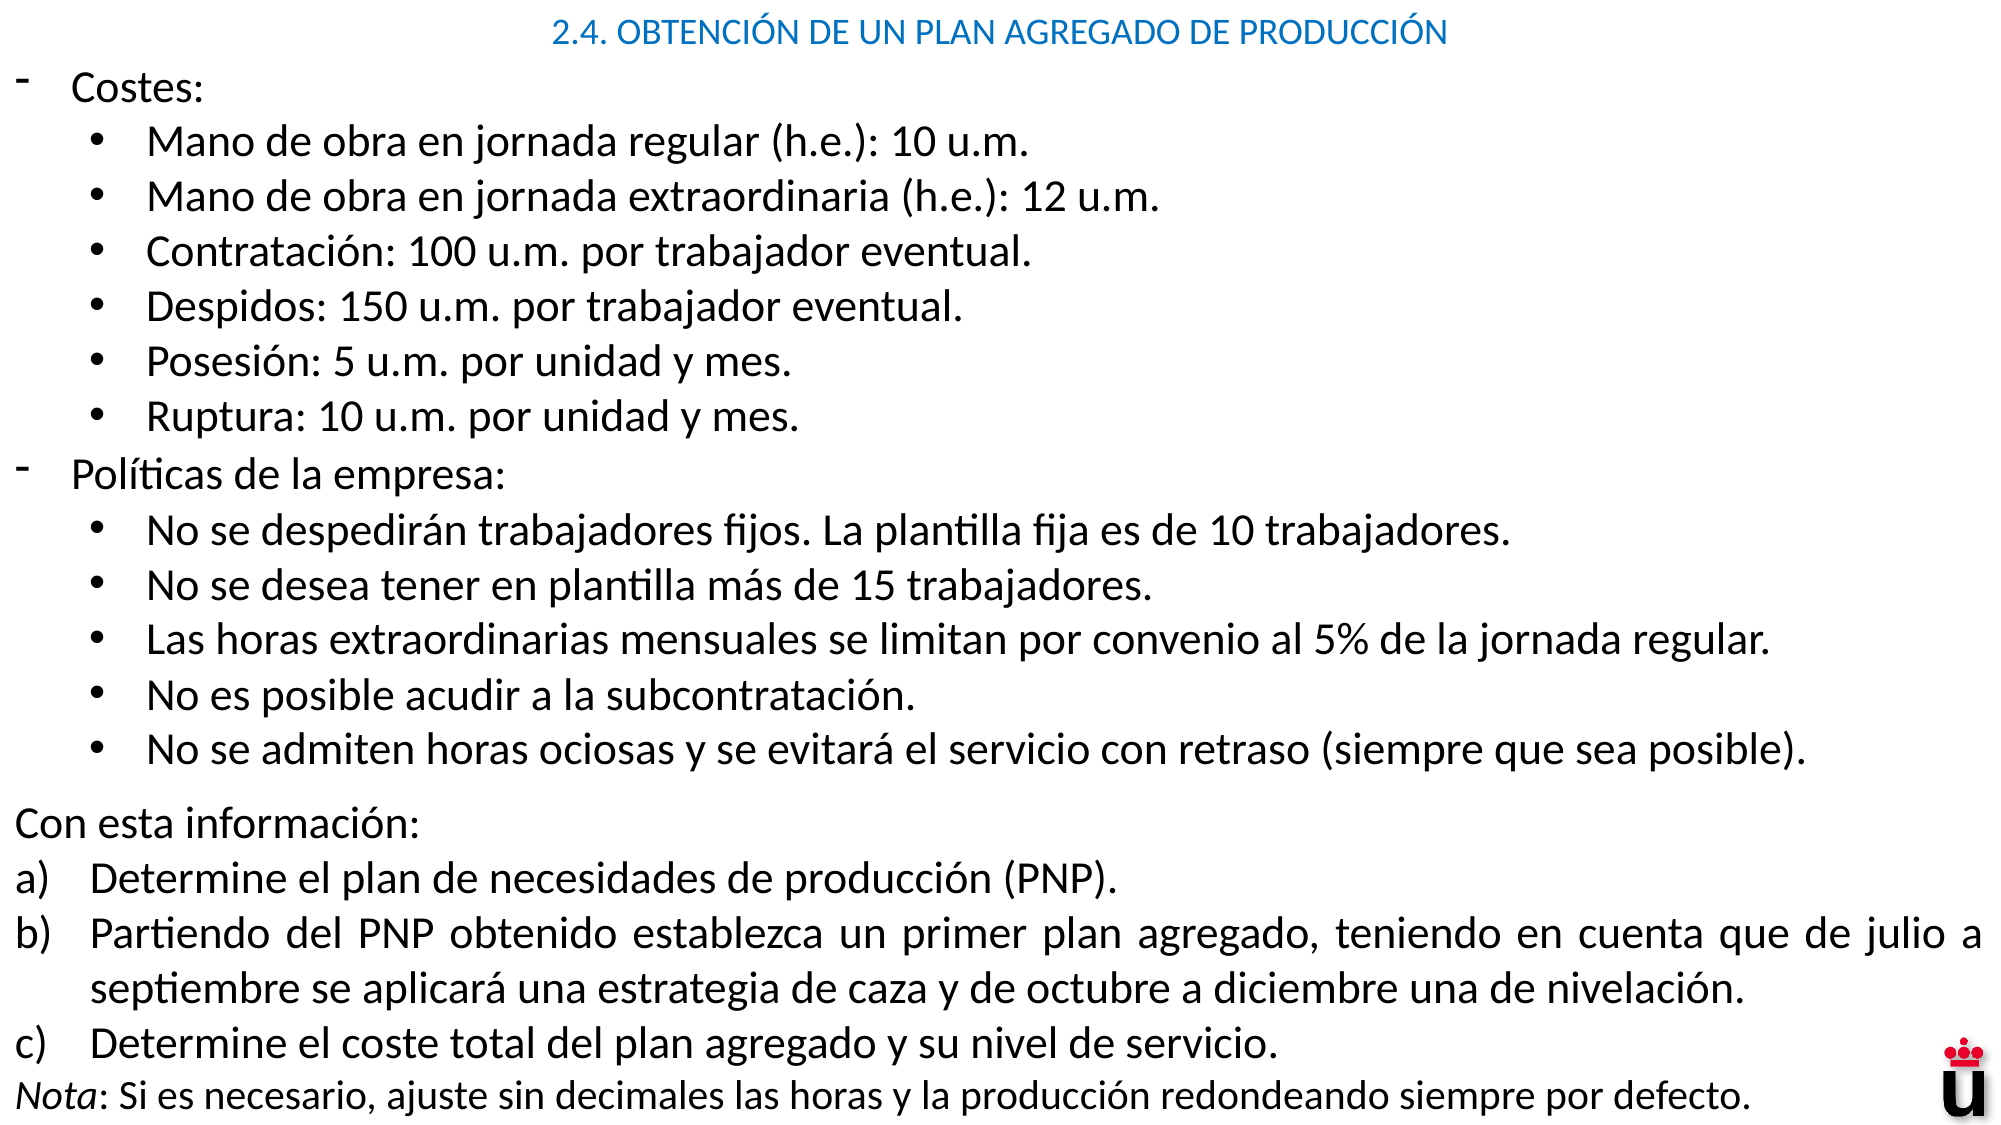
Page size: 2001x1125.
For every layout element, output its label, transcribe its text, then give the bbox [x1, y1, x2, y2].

text_box Costes: Mano de obra en jornada regular (h.e.): 10 u.m. Mano de obra en jornada extraordinaria (h.e.): 12 u.m. Contratación: 100 u.m. por trabajador eventual. Despidos: 150 u.m. por trabajador eventual. Posesión: 5 u.m. por unidad y mes. Ruptura: 10 u.m. por unidad y mes. [0, 48, 2000, 436]
text_box Con esta información: Determine el plan de necesidades de producción (PNP). Partiendo del PNP obtenido establezca un primer plan agregado, teniendo en cuenta que de julio a septiembre se aplicará una estrategia de caza y de octubre a diciembre una de nivelación. Determine el coste total del plan agregado y su nivel de servicio. Nota: Si es necesario, ajuste sin decimales las horas y la producción redondeando siempre por defecto. [0, 785, 2000, 1125]
text_box Políticas de la empresa: No se despedirán trabajadores fijos. La plantilla fija es de 10 trabajadores. No se desea tener en plantilla más de 15 trabajadores. Las horas extraordinarias mensuales se limitan por convenio al 5% de la jornada regular. No es posible acudir a la subcontratación. No se admiten horas ociosas y se evitará el servicio con retraso (siempre que sea posible). [0, 436, 2000, 782]
picture [1918, 1031, 2000, 1125]
text_box 2.4. OBTENCIÓN DE UN PLAN AGREGADO DE PRODUCCIÓN [0, 0, 2000, 48]
